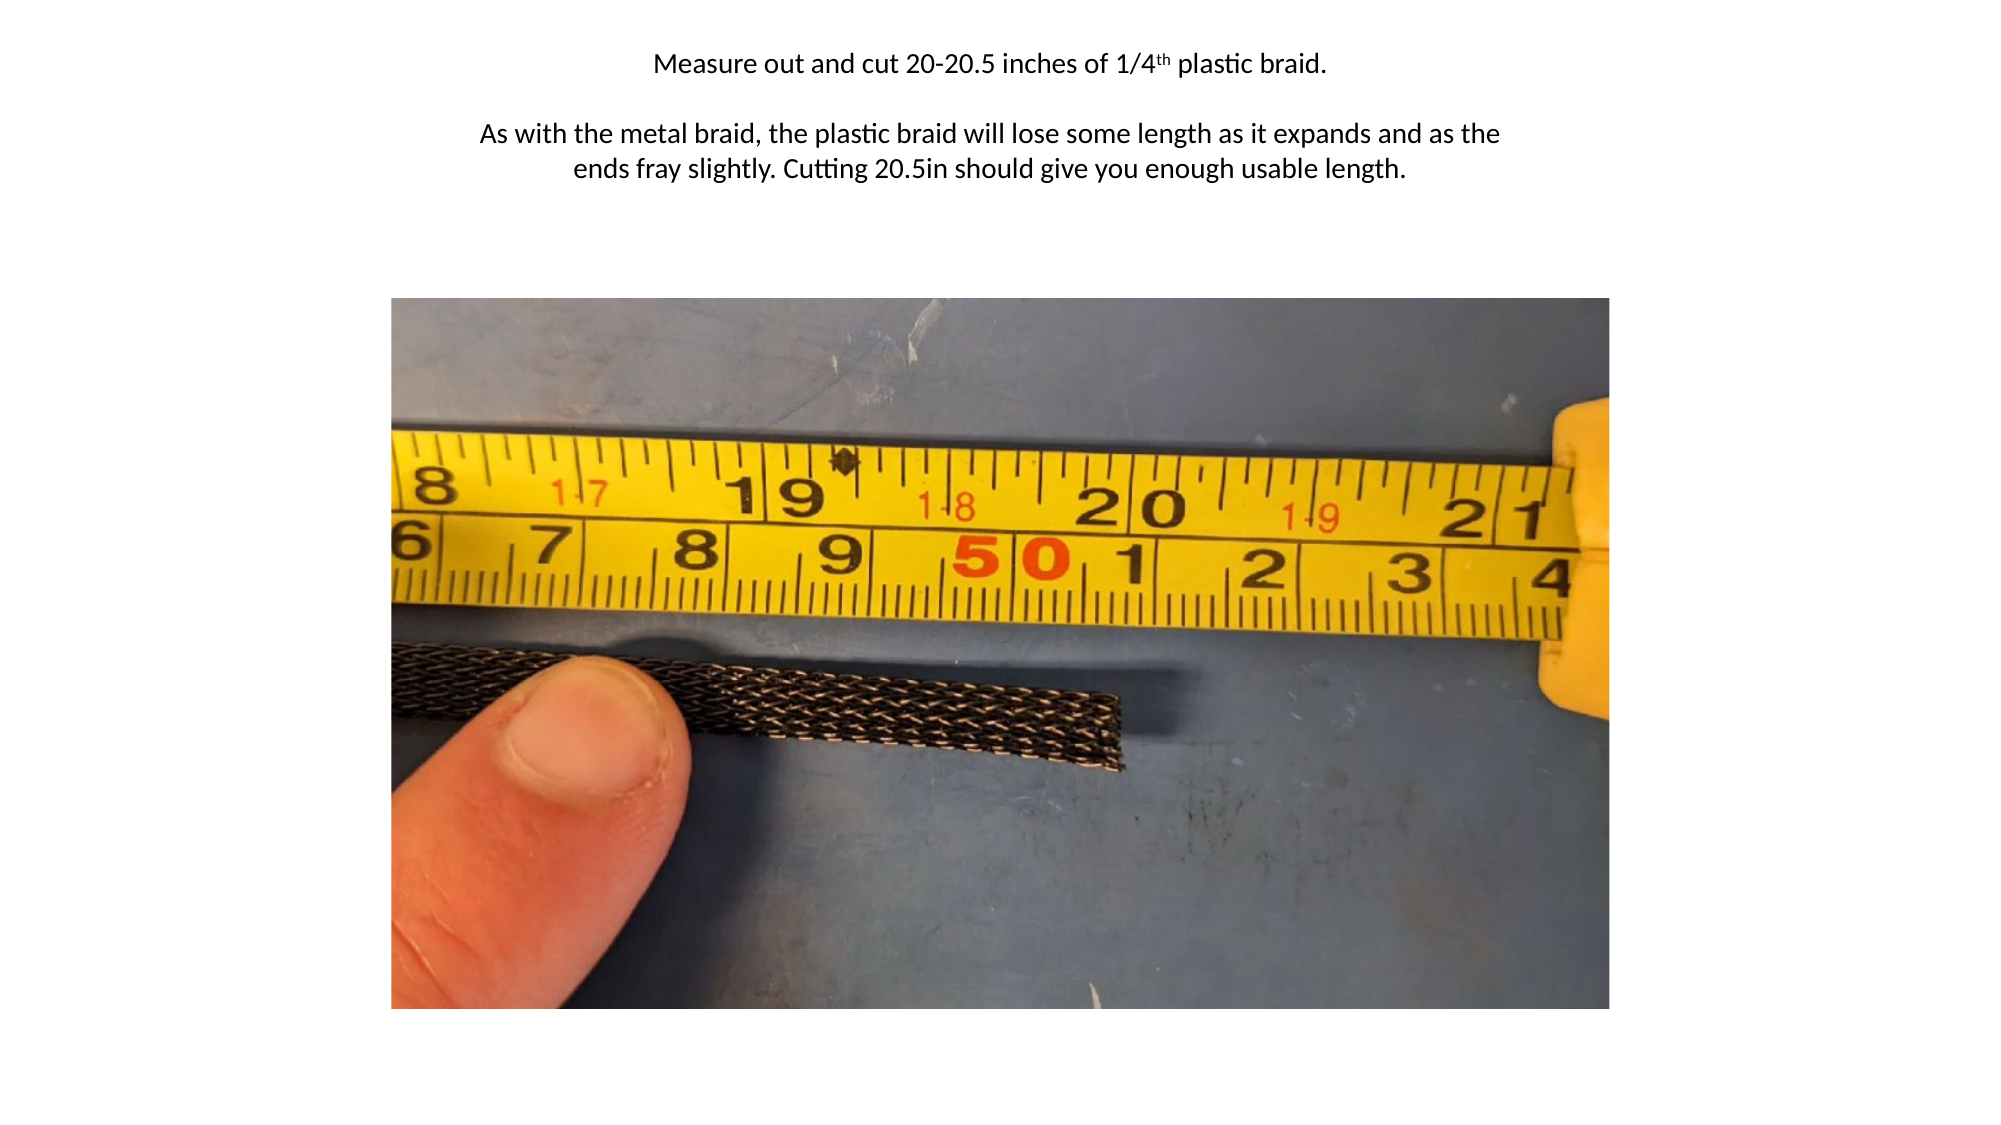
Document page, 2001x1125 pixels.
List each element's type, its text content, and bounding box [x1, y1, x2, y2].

text_box Measure out and cut 20-20.5 inches of 1/4th plastic braid. As with the metal braid, the plastic braid will lose some length as it expands and as the ends fray slightly. Cutting 20.5in should give you enough usable length. [469, 37, 1512, 192]
picture [390, 298, 1610, 1010]
